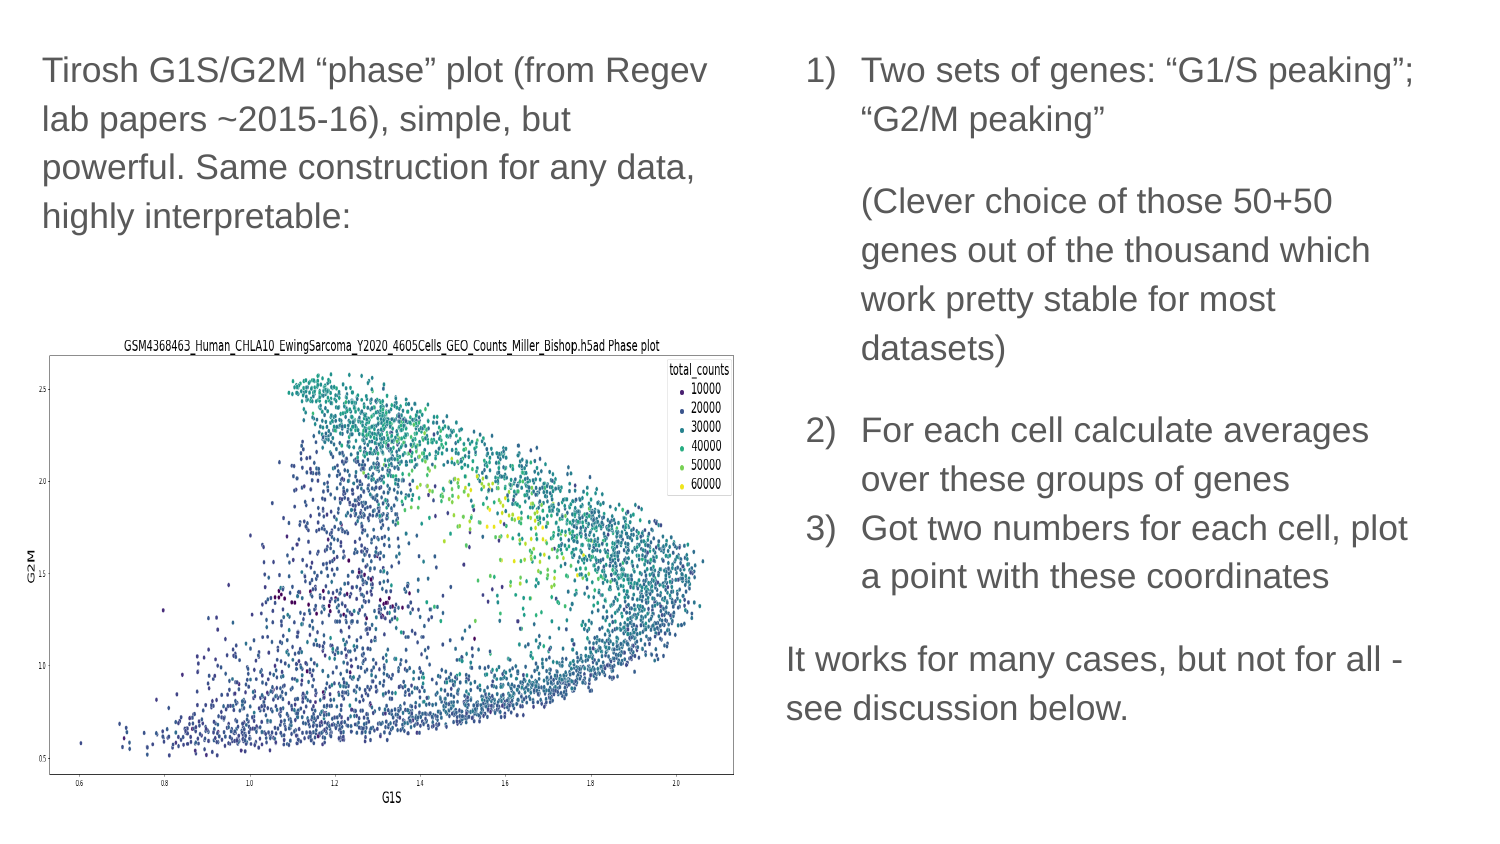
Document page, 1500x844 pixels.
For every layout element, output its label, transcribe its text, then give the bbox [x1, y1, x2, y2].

list Two sets of genes: “G1/S peaking”; “G2/M peaking” (Clever choice of those 50+50 genes out of the thousand which work pretty stable for most datasets) For each cell calculate averages over these groups of genes Got two numbers for each cell, plot a point with these coordinates It works for many cases, but not for all - see discussion below. [770, 25, 1439, 800]
text_box Tirosh G1S/G2M “phase” plot (from Regev lab papers ~2015-16), simple, but powerful. Same construction for any data, highly interpretable: [26, 25, 733, 251]
picture [22, 333, 737, 811]
